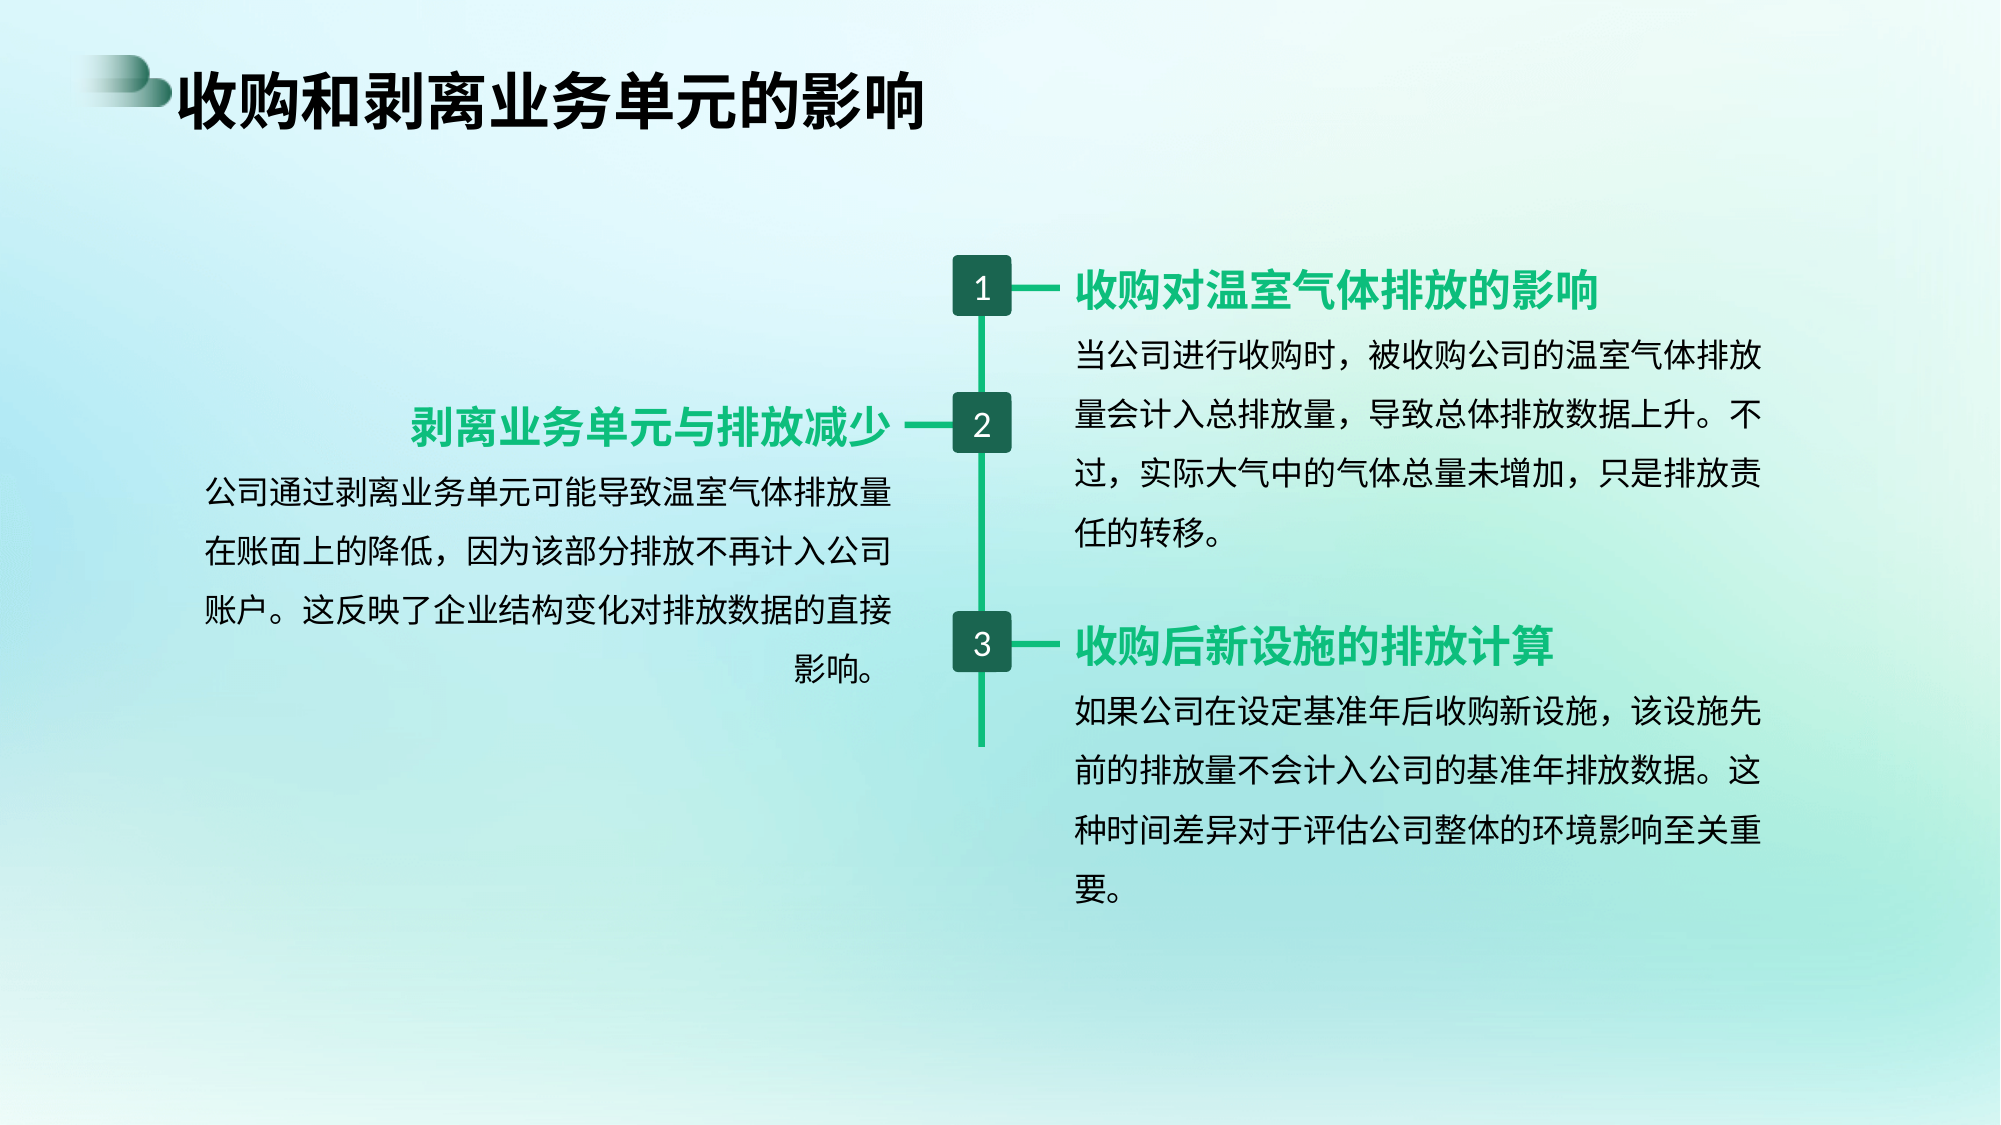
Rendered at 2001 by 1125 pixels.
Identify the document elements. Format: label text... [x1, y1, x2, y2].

text_box [1014, 283, 1062, 293]
text_box [903, 420, 950, 430]
text_box [976, 318, 987, 389]
text_box [976, 455, 987, 609]
picture [0, 0, 2001, 1125]
text_box 剥离业务单元与排放减少 公司通过剥离业务单元可能导致温室气体排放量在账面上的降低，因为该部分排放不再计入公司账户。这反映了企业结构变化对排放数据的直接影响。 [159, 390, 909, 698]
text_box [1014, 639, 1062, 649]
text_box [976, 675, 987, 749]
text_box 收购后新设施的排放计算 如果公司在设定基准年后收购新设施，该设施先前的排放量不会计入公司的基准年排放数据。这种时间差异对于评估公司整体的环境影响至关重要。 [1057, 609, 1808, 917]
text_box 3 [950, 609, 1014, 675]
text_box 1 [950, 252, 1014, 318]
text_box 2 [950, 389, 1014, 455]
text_box 收购对温室气体排放的影响 当公司进行收购时，被收购公司的温室气体排放量会计入总排放量，导致总体排放数据上升。不过，实际大气中的气体总量未增加，只是排放责任的转移。 [1057, 253, 1807, 561]
text_box 收购和剥离业务单元的影响 [159, 15, 1700, 147]
